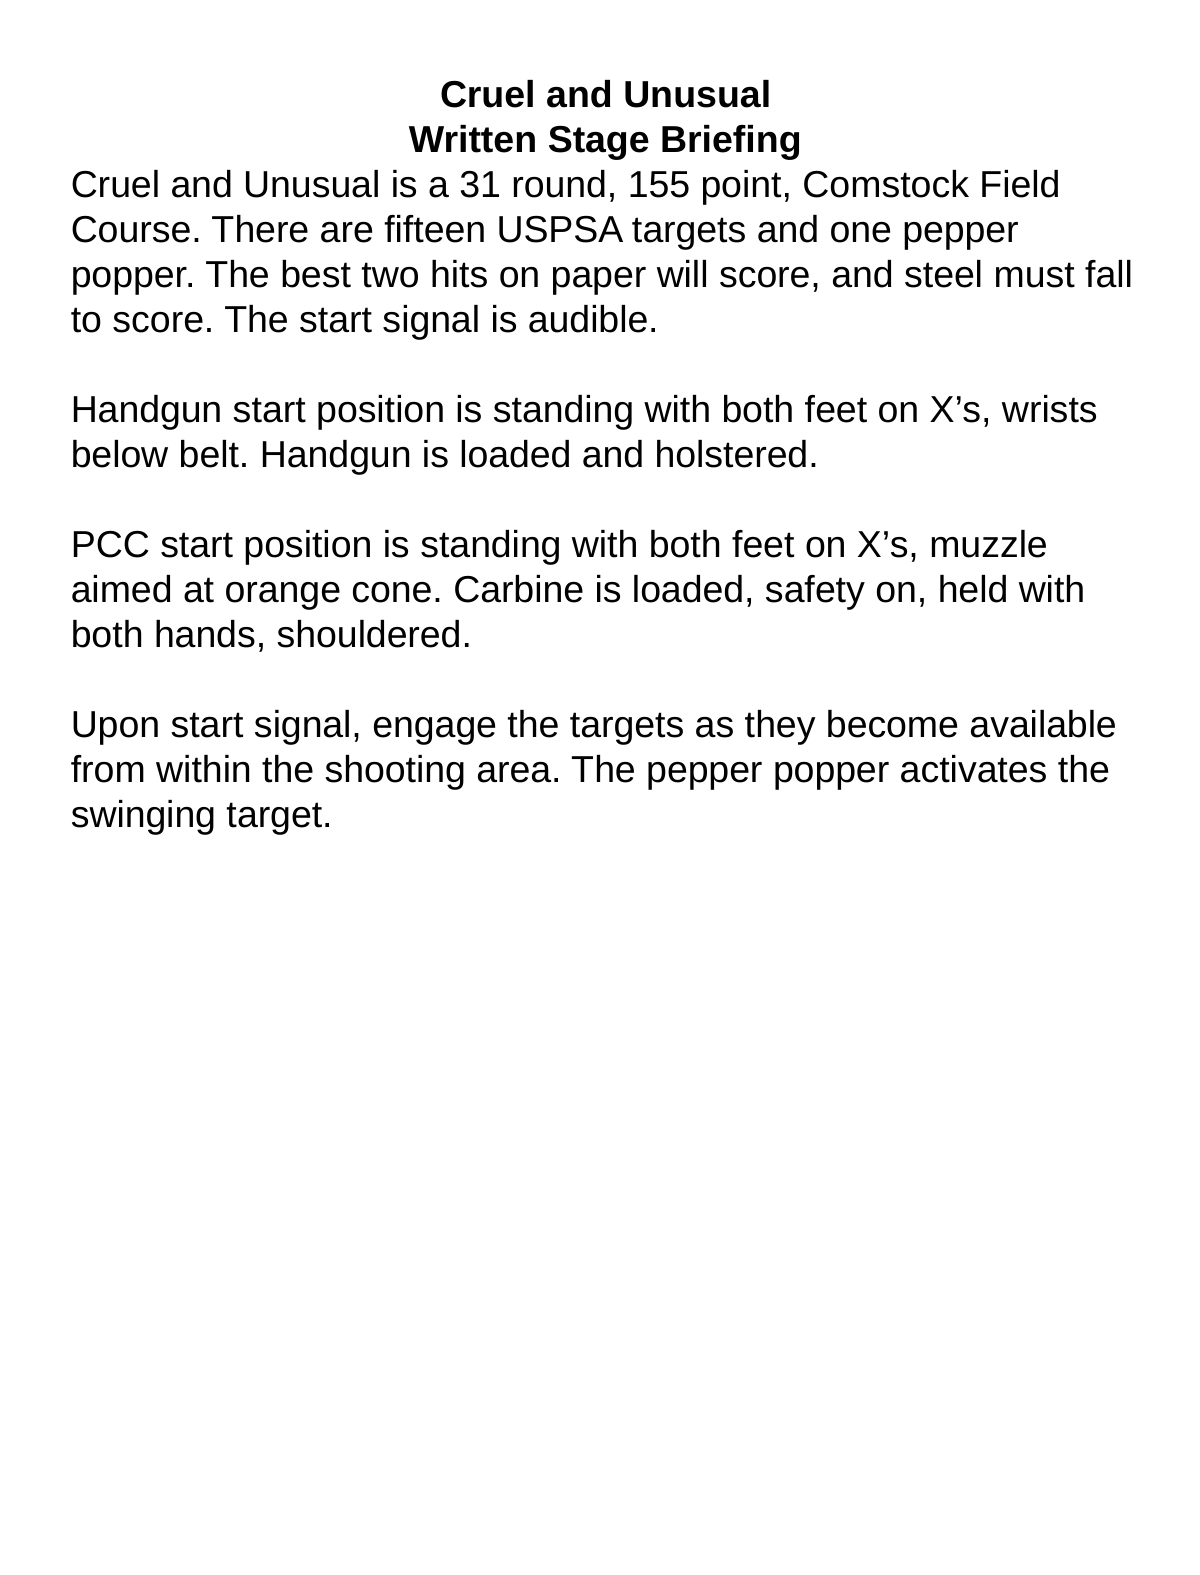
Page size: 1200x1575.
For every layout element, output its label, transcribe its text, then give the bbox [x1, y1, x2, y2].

text_box Cruel and Unusual Written Stage Briefing Cruel and Unusual is a 31 round, 155 point, Comstock Field Course. There are fifteen USPSA targets and one pepper popper. The best two hits on paper will score, and steel must fall to score. The start signal is audible. Handgun start position is standing with both feet on X’s, wrists below belt. Handgun is loaded and holstered. PCC start position is standing with both feet on X’s, muzzle aimed at orange cone. Carbine is loaded, safety on, held with both hands, shouldered. Upon start signal, engage the targets as they become available from within the shooting area. The pepper popper activates the swinging target. [56, 63, 1156, 843]
